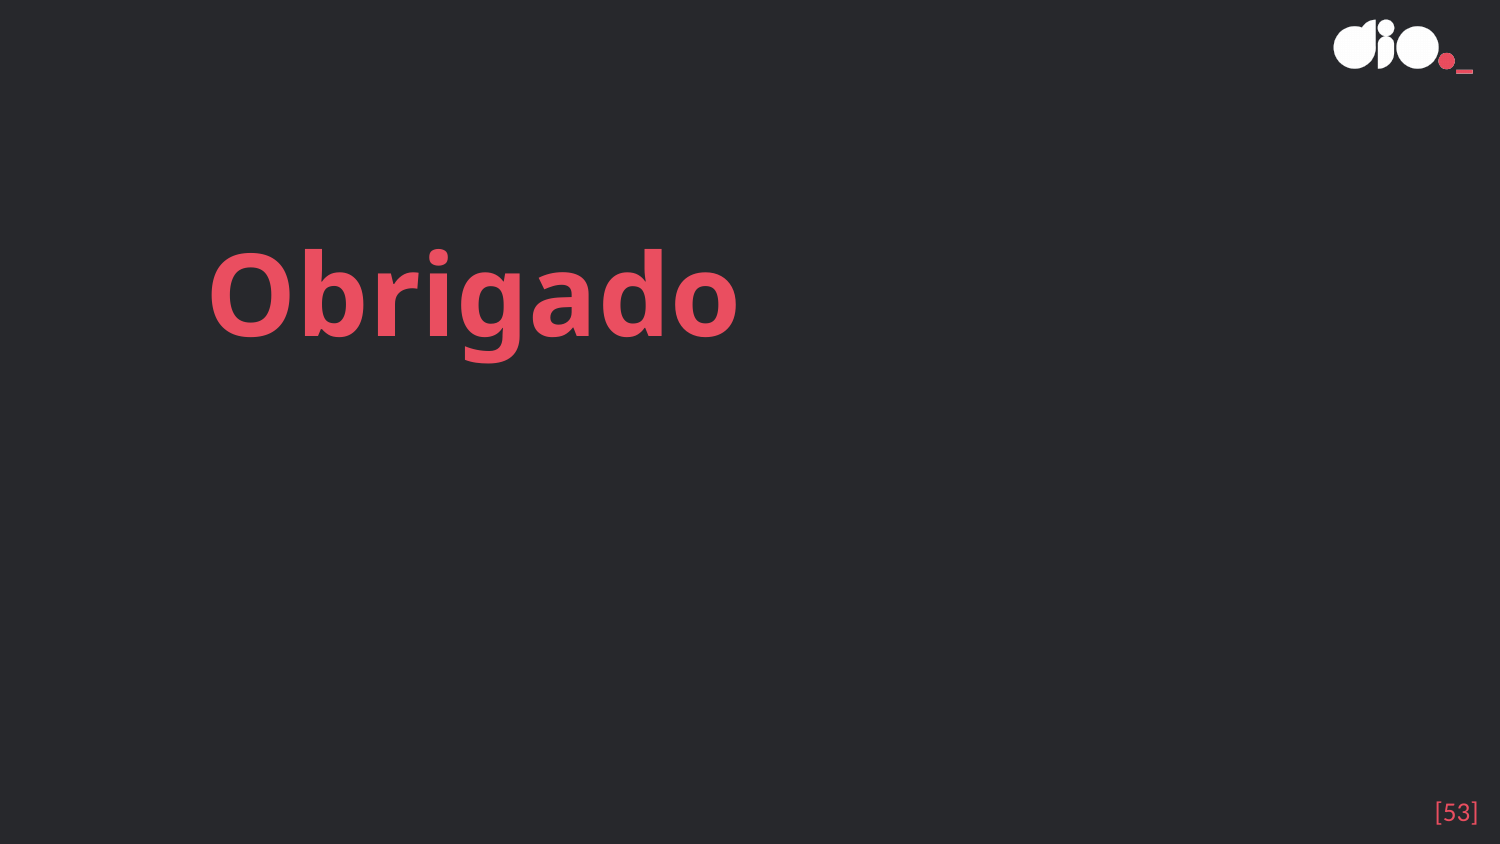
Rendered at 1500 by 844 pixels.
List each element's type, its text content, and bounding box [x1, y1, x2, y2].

picture [1332, 19, 1474, 75]
slide_number [53] [1403, 779, 1494, 844]
text_box Obrigado [190, 215, 1270, 366]
